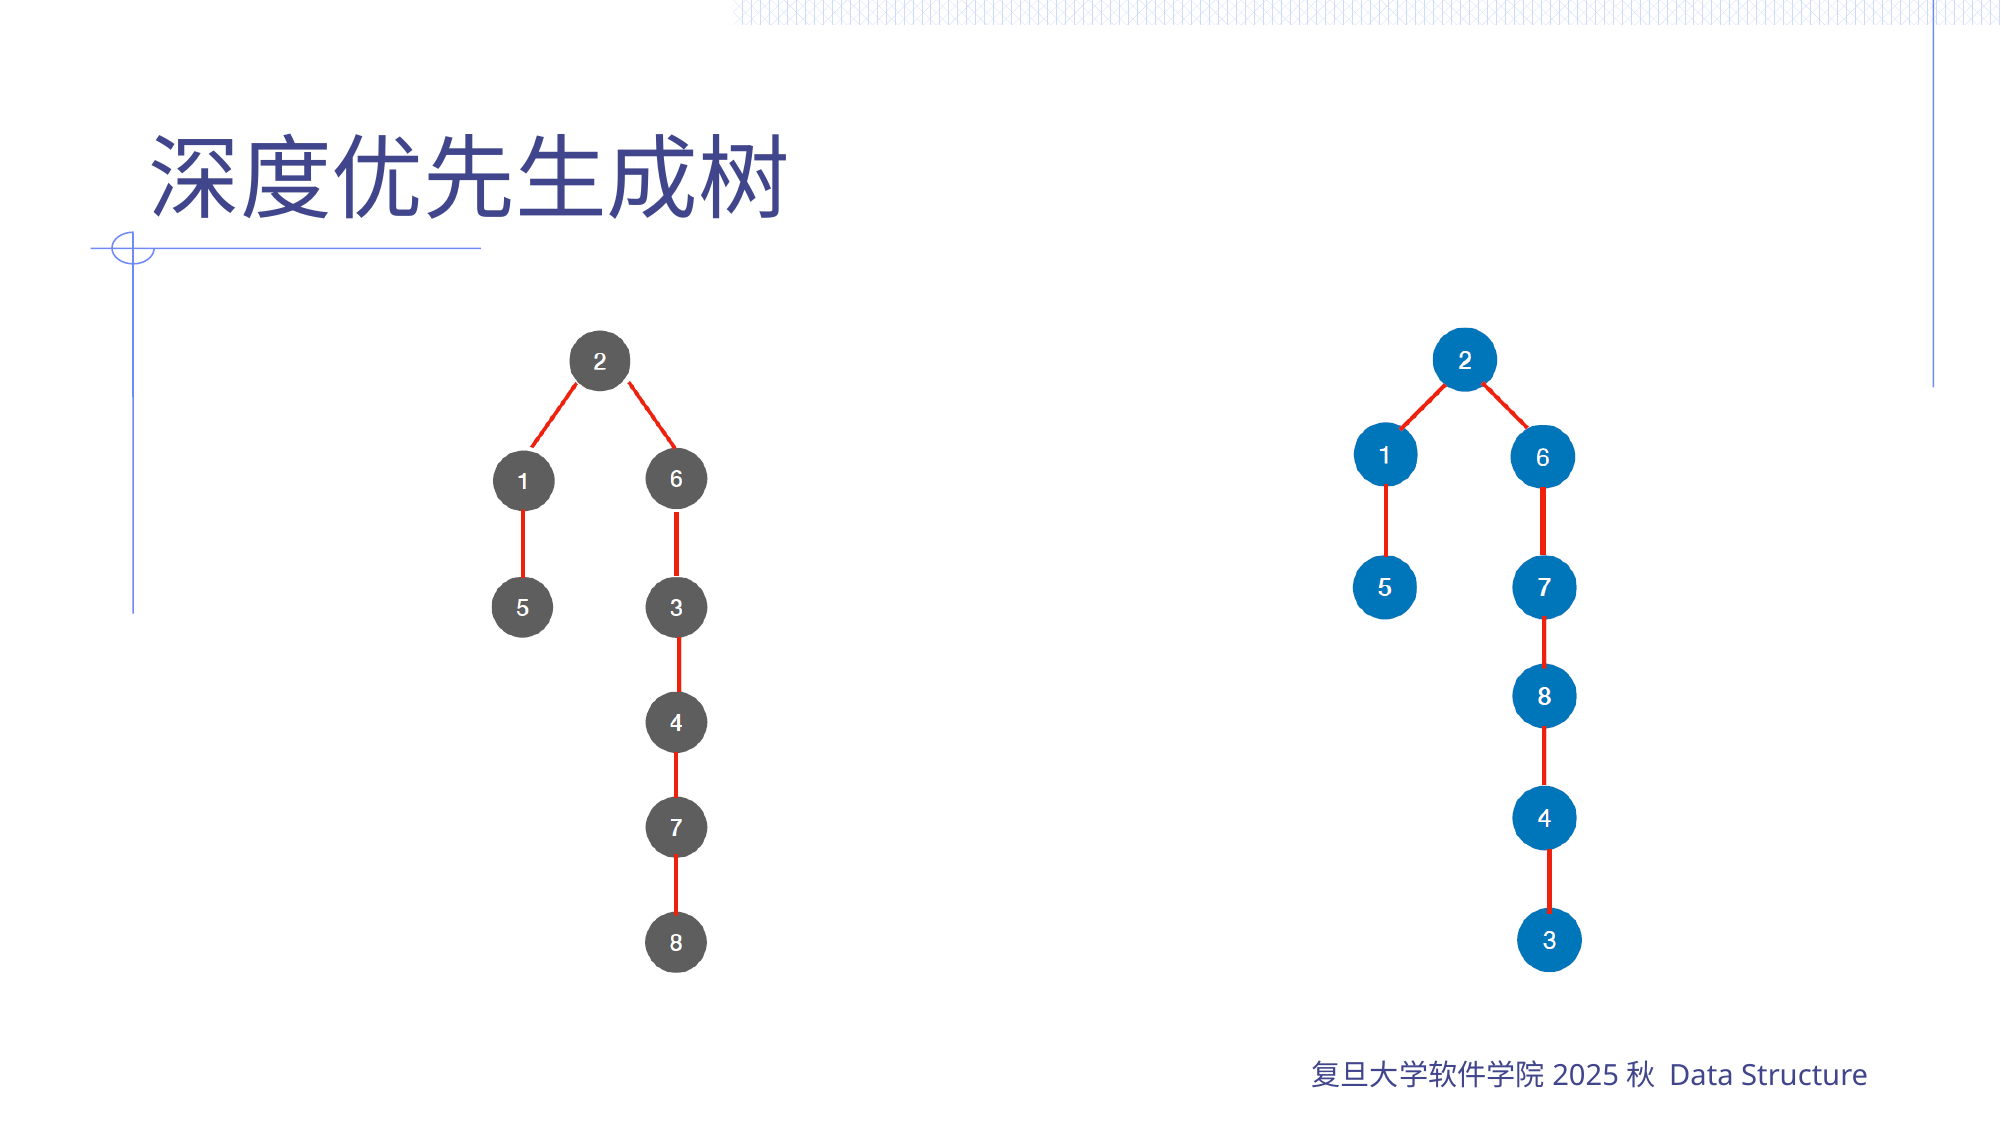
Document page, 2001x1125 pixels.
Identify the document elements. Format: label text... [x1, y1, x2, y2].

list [1318, 312, 1616, 988]
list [444, 312, 756, 988]
title 深度优先生成树 [133, 50, 1834, 238]
